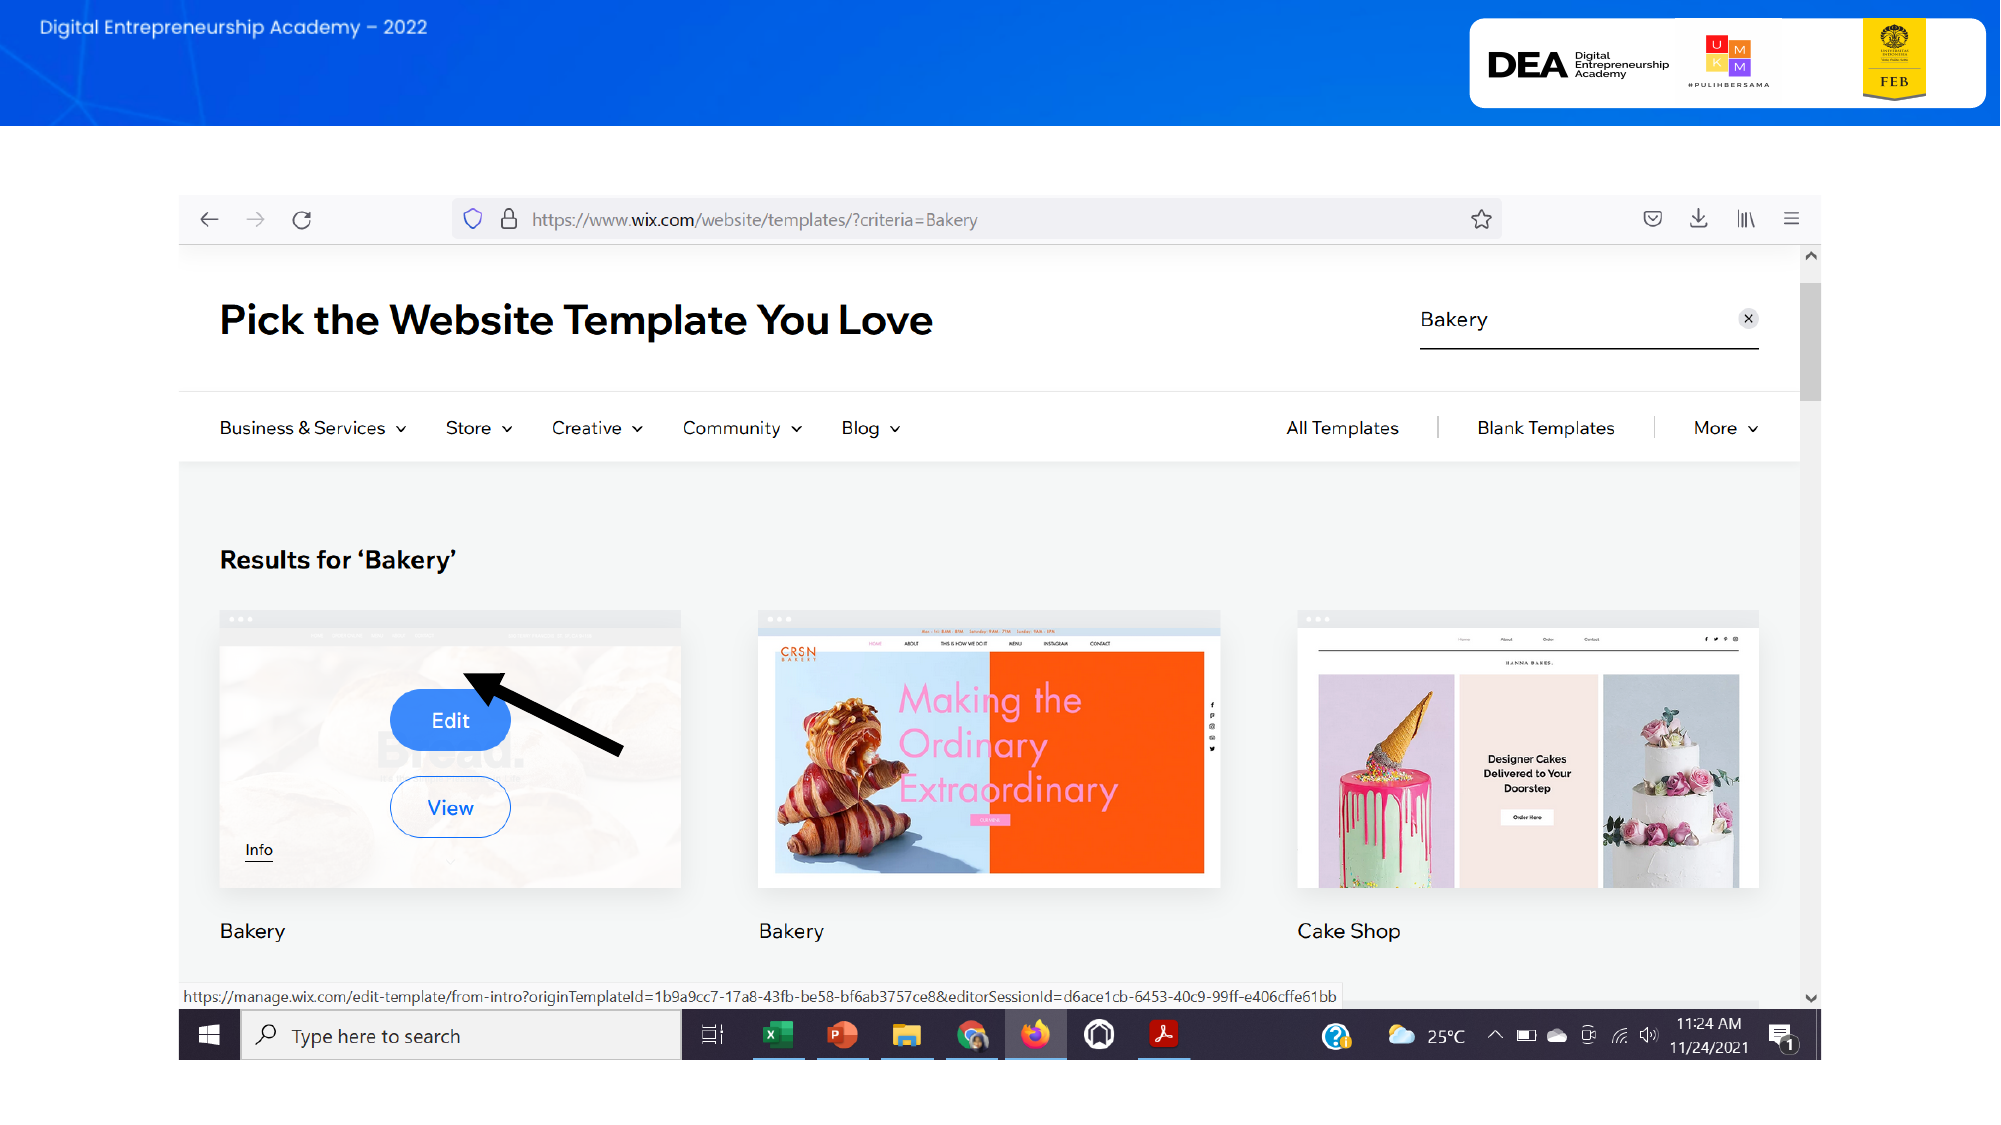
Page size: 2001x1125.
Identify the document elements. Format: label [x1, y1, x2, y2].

picture [0, 0, 2000, 126]
text_box [462, 673, 622, 752]
text_box [1451, 10, 1987, 115]
picture [178, 195, 1822, 1061]
